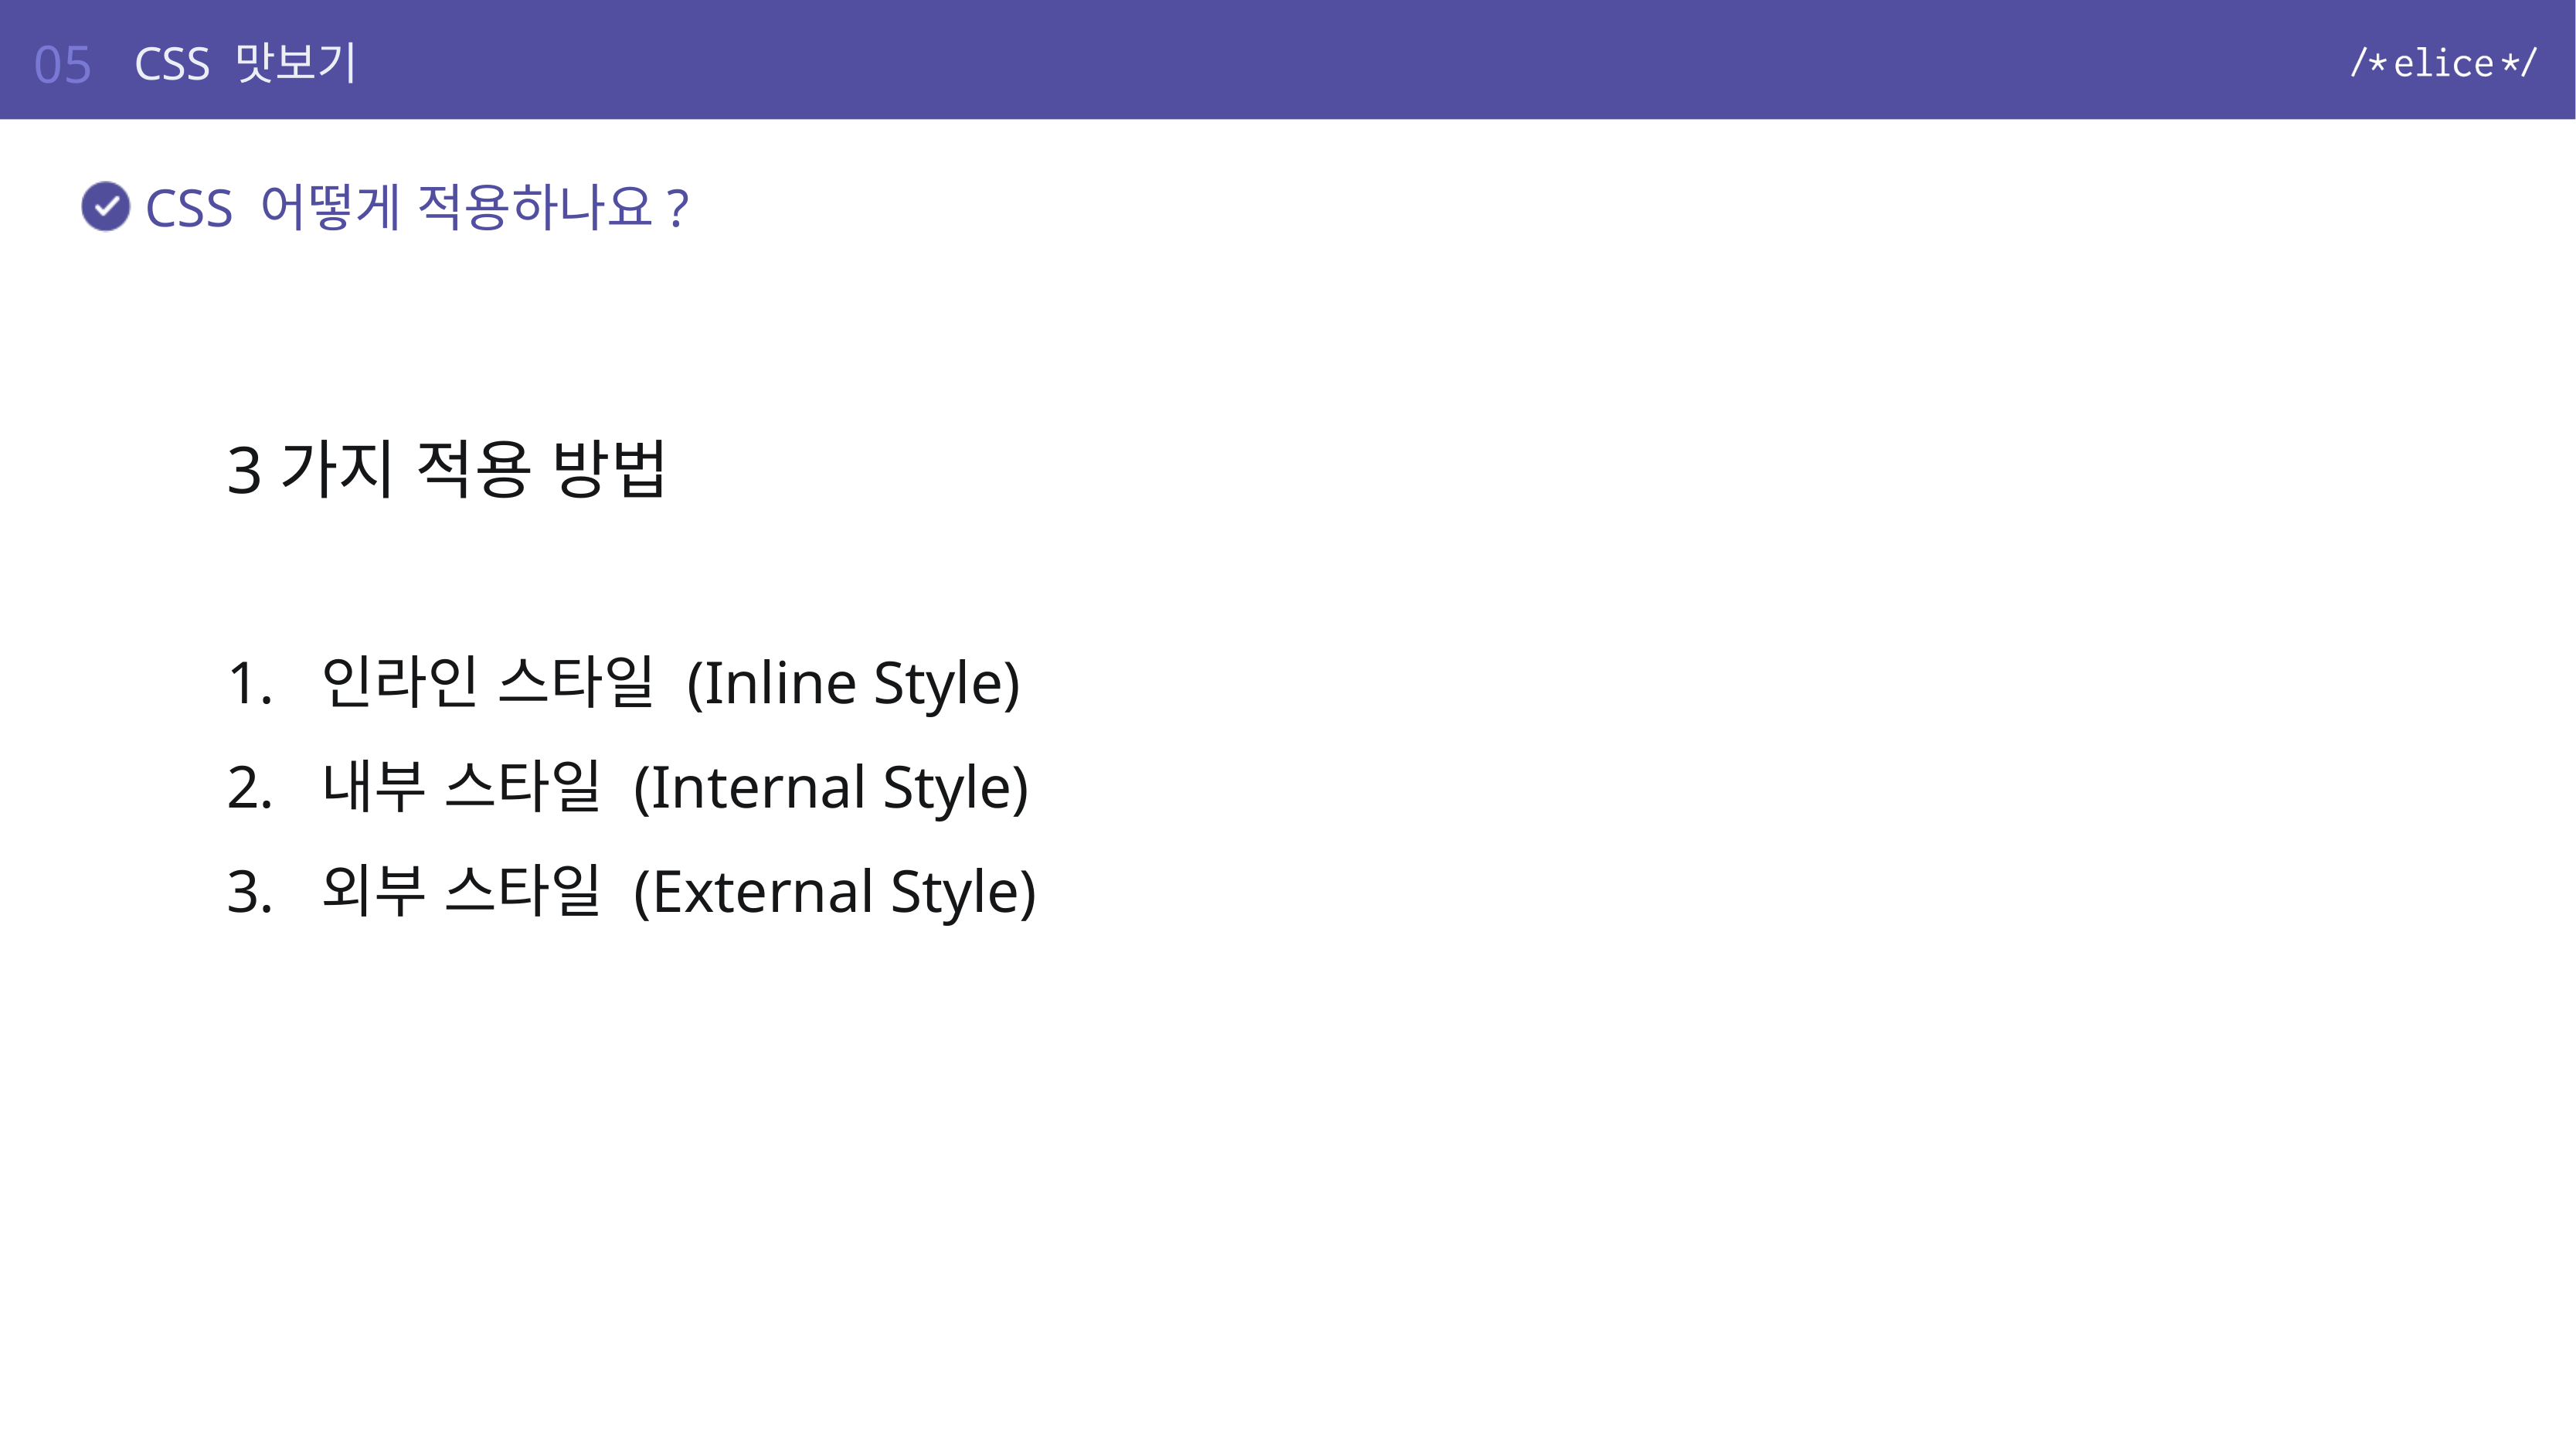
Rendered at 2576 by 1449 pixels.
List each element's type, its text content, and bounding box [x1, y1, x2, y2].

picture [81, 180, 133, 233]
list 05 [33, 17, 134, 107]
list CSS 어떻게 적용하나요? [134, 162, 2443, 251]
list 3가지 적용 방법 인라인 스타일 (Inline Style) 내부 스타일 (Internal Style) 외부 스타일 (External Style) [216, 385, 2442, 1266]
list CSS 맛보기 [134, 17, 2311, 107]
picture [2347, 32, 2542, 91]
